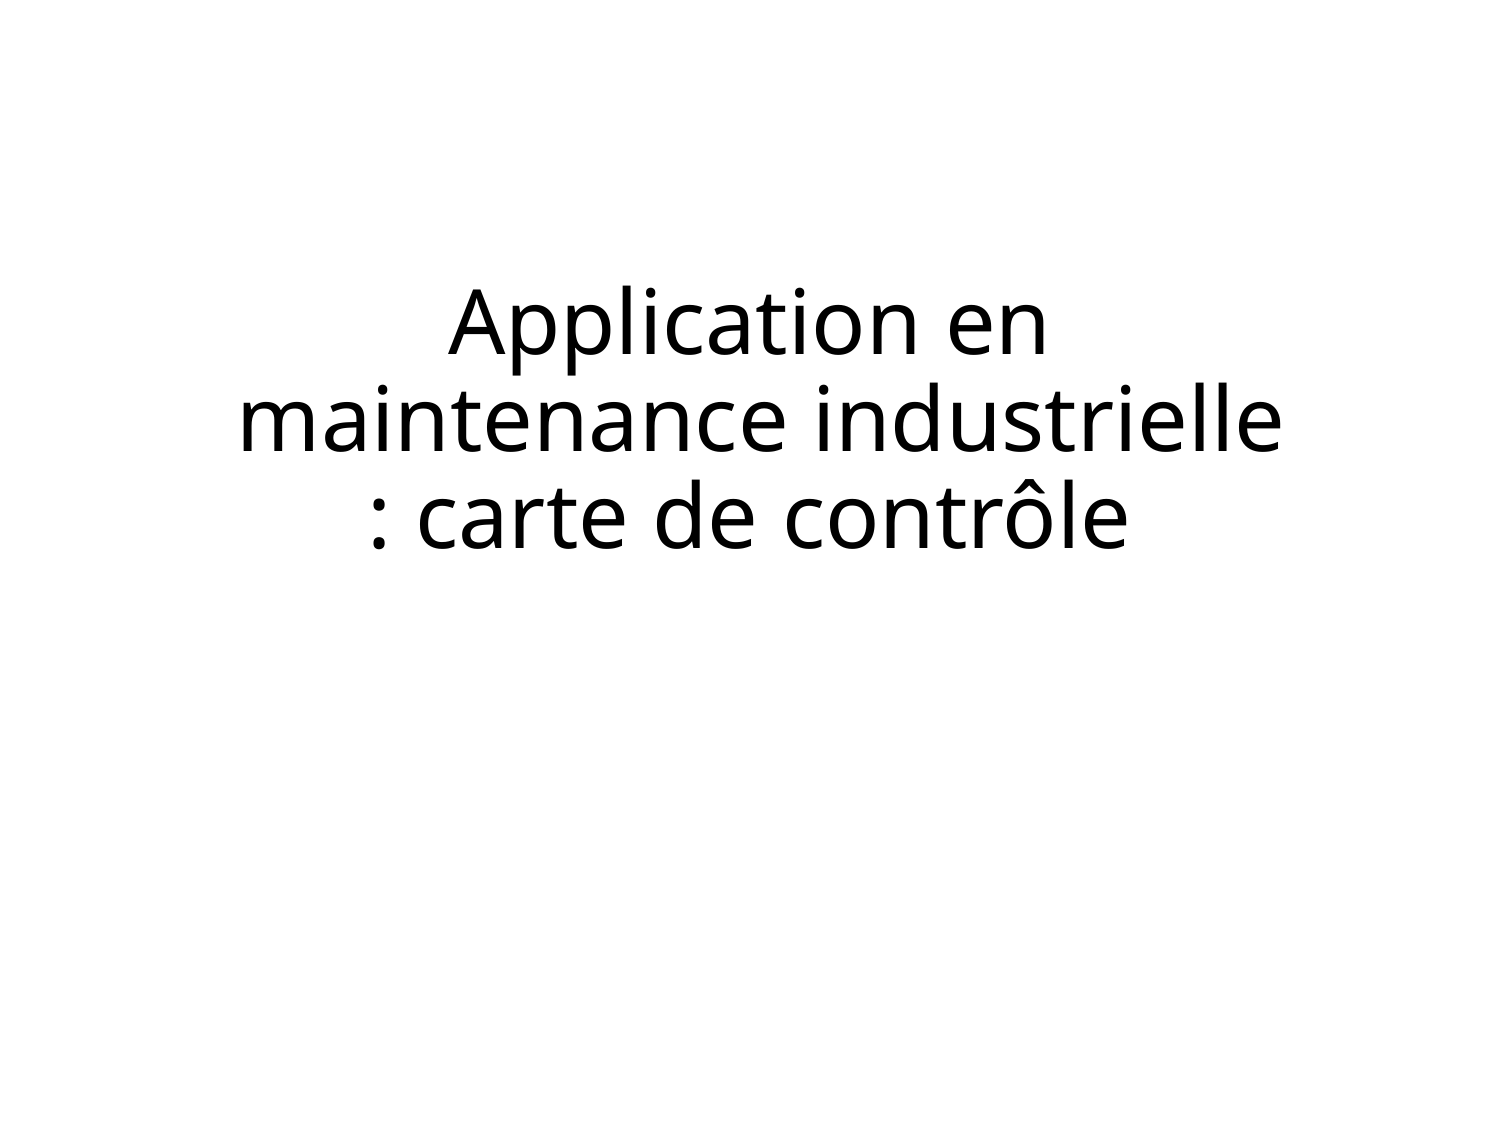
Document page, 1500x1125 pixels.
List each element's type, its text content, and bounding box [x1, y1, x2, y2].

title Application en maintenance industrielle : carte de contrôle [187, 184, 1313, 576]
